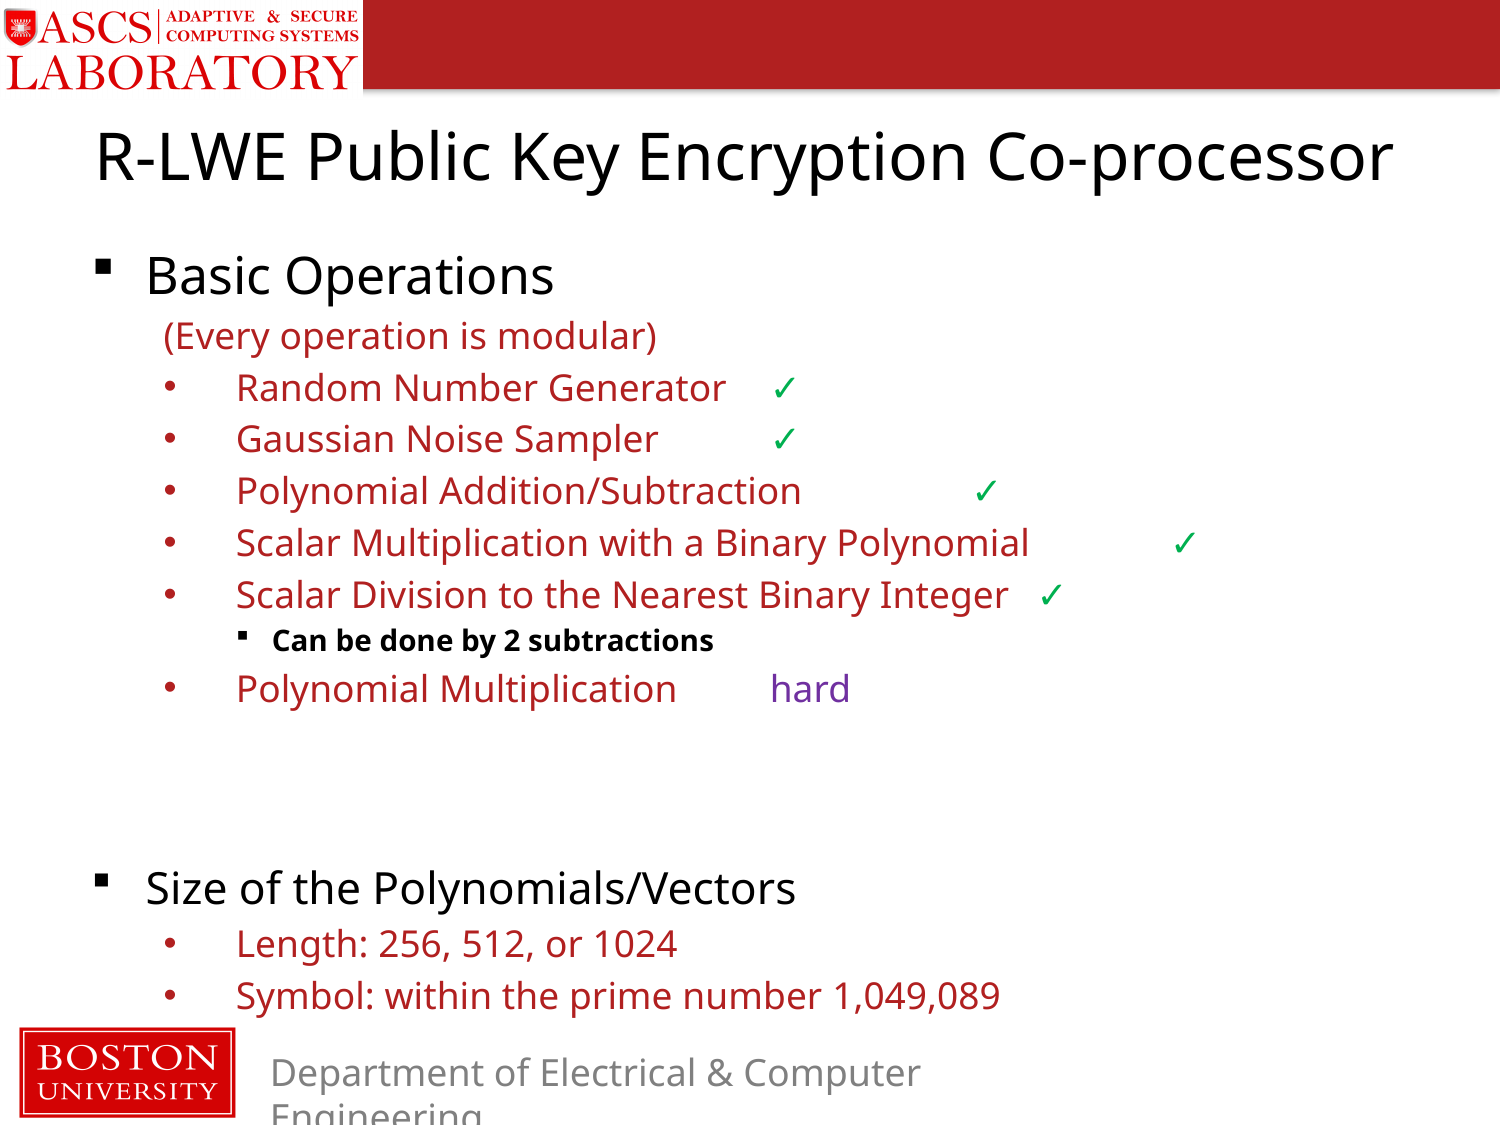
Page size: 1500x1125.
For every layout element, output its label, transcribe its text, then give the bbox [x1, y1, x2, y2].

picture [19, 1027, 236, 1118]
title R-LWE Public Key Encryption Co-processor [70, 98, 1421, 210]
list Basic Operations (Every operation is modular) Random Number Generator ✓ Gaussian Noise Sampler ✓ Polynomial Addition/Subtraction ✓ Scalar Multiplication with a Binary Polynomial ✓ Scalar Division to the Nearest Binary Integer ✓ Can be done by 2 subtractions Polynomial Multiplication hard Size of the Polynomials/Vectors Length: 256, 512, or 1024 Symbol: within the prime number 1,049,089 [76, 234, 1500, 1042]
picture [0, 0, 363, 100]
